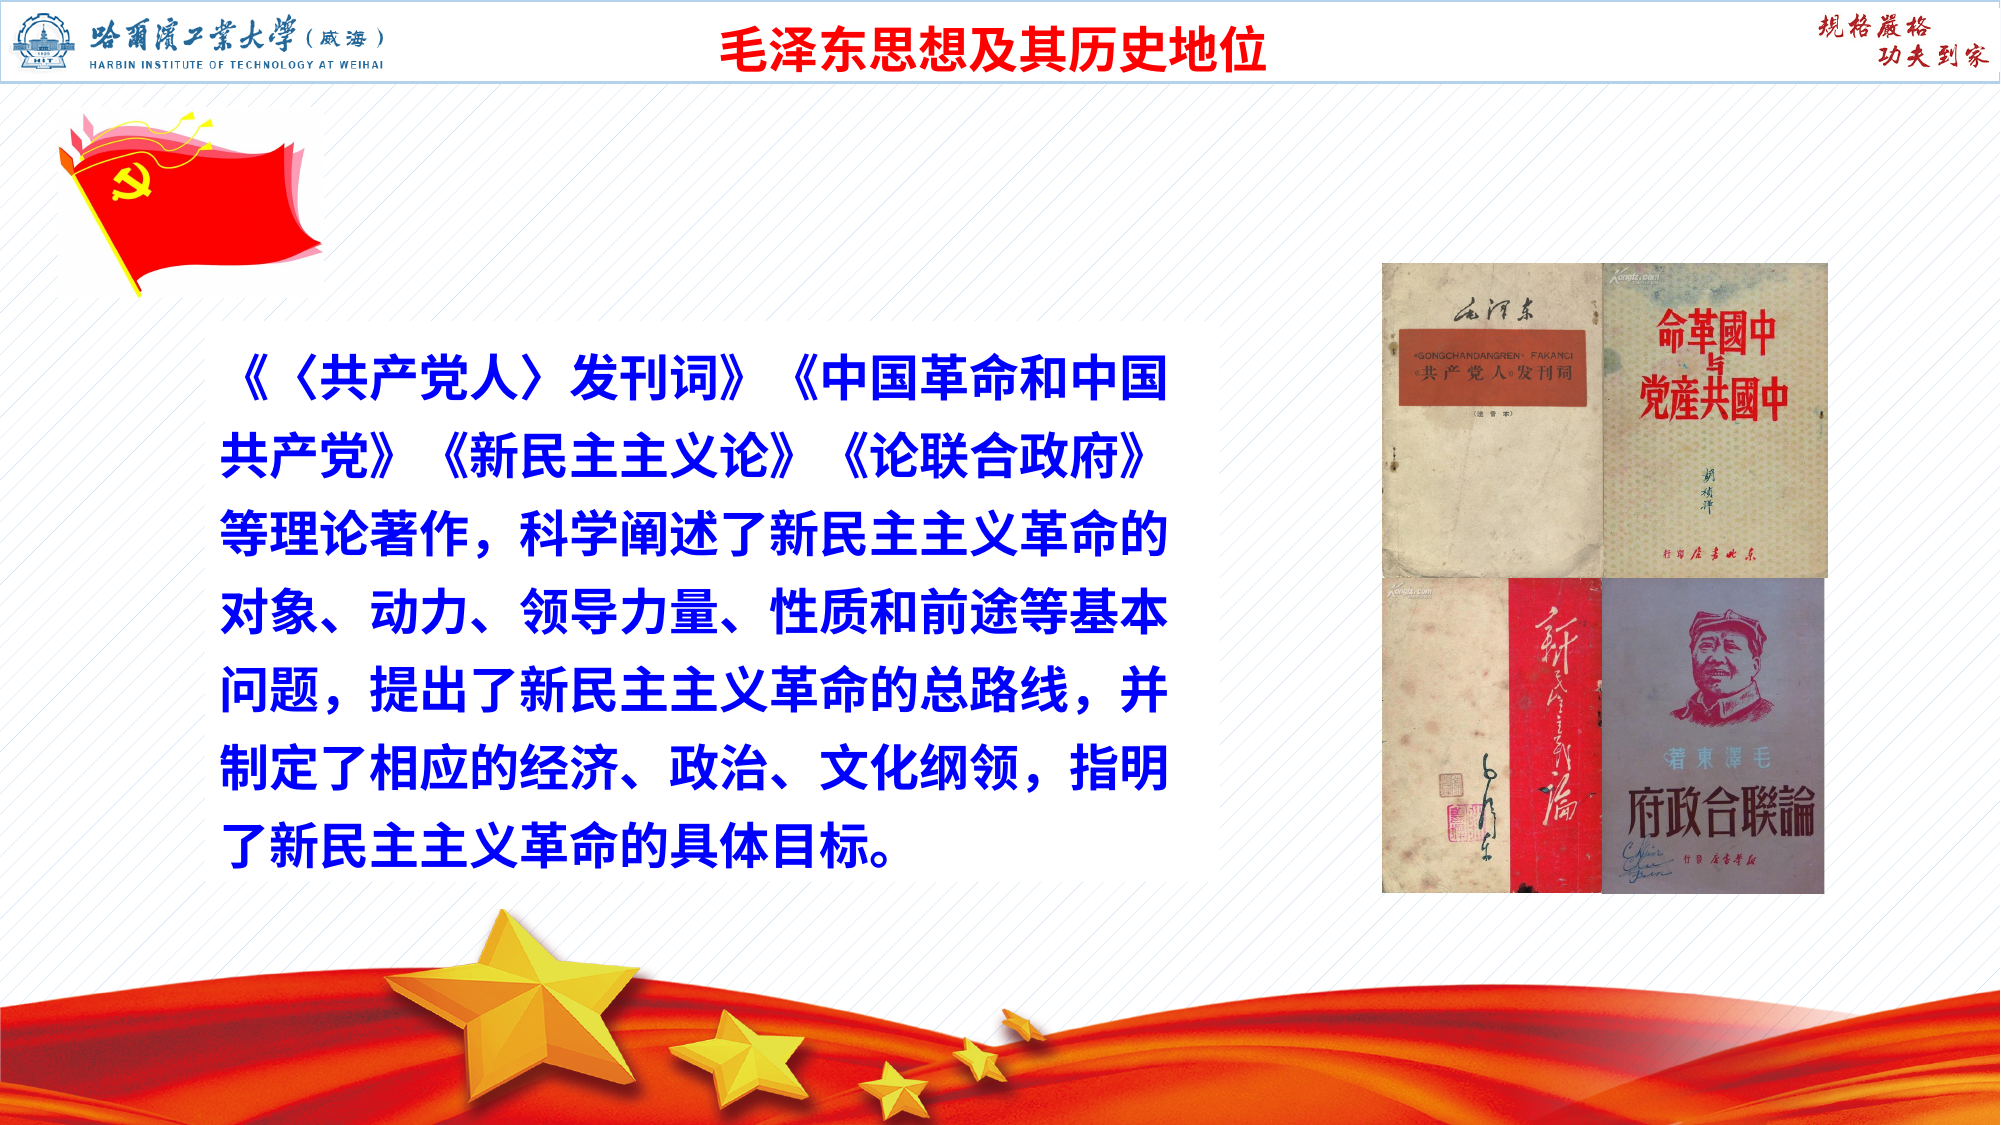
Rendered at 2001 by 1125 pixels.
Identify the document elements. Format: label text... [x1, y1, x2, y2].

text_box 毛泽东思想及其历史地位 [668, 0, 1318, 86]
text_box 《〈共产党人〉发刊词》《中国革命和中国共产党》《新民主主义论》《论联合政府》等理论著作，科学阐述了新民主主义革命的对象、动力、领导力量、性质和前途等基本问题，提出了新民主主义革命的总路线，并制定了相应的经济、政治、文化纲领，指明了新民主主义革命的具体目标。 [204, 320, 1220, 882]
picture [4, 4, 384, 74]
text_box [1382, 263, 1828, 894]
picture [57, 107, 325, 298]
picture [0, 909, 2000, 1125]
picture [1804, 8, 2001, 72]
